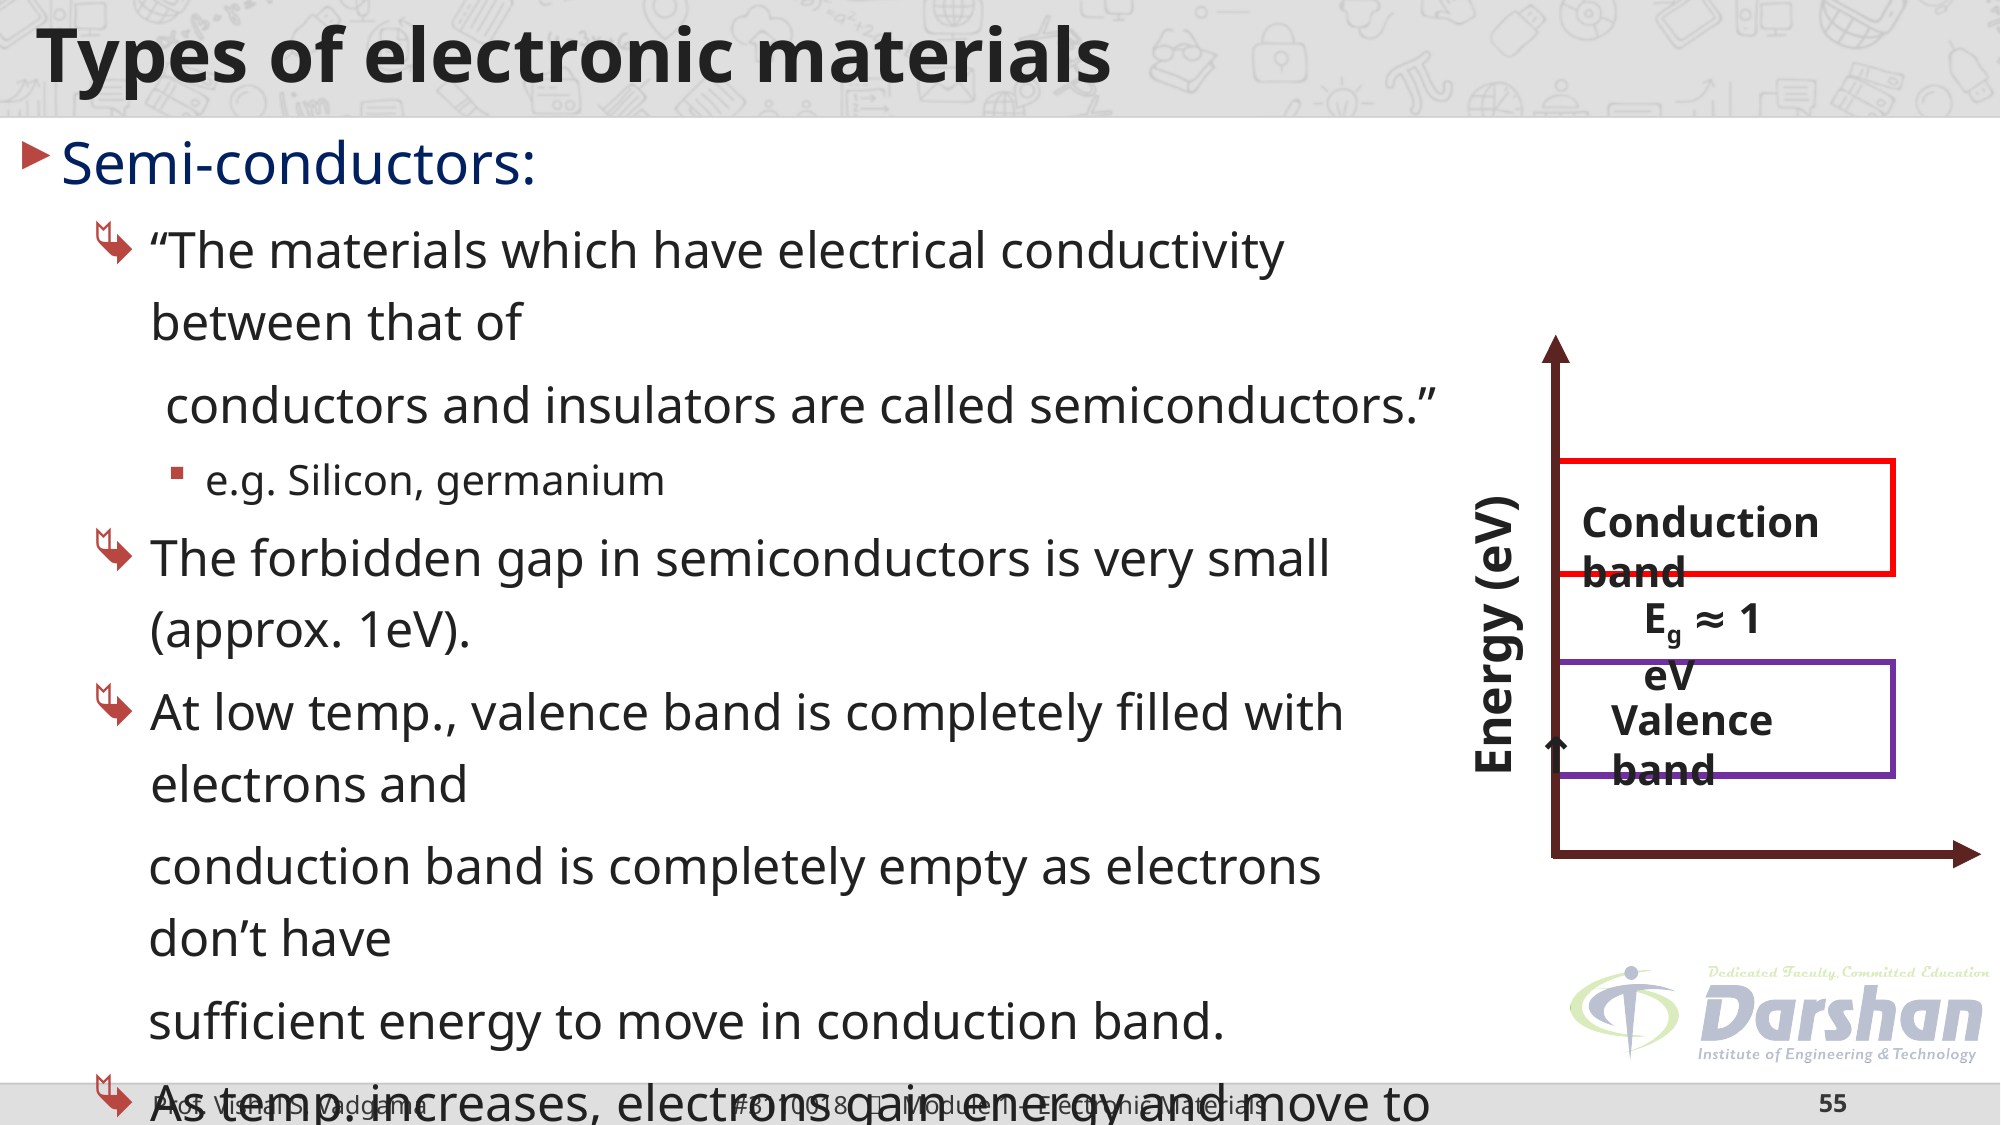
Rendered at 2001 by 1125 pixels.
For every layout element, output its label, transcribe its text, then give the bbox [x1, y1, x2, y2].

text_box Semi-conductors: “The materials which have electrical conductivity between that of conductors and insulators are called semiconductors.” e.g. Silicon, germanium The forbidden gap in semiconductors is very small (approx. 1eV). At low temp., valence band is completely filled with electrons and conduction band is completely empty as electrons don’t have sufficient energy to move in conduction band. As temp. increases, electrons gain energy and move to conduction band. Electrical conductivity increases with temperature. So, they have negative temperature coefficient of resistance. [2, 104, 1455, 1064]
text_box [1552, 334, 1982, 858]
title Types of electronic materials [0, 0, 2000, 117]
text_box The Schrodinger’s equations are: [1570, 966, 1990, 1063]
text_box Energy (eV) → [1454, 464, 1552, 792]
